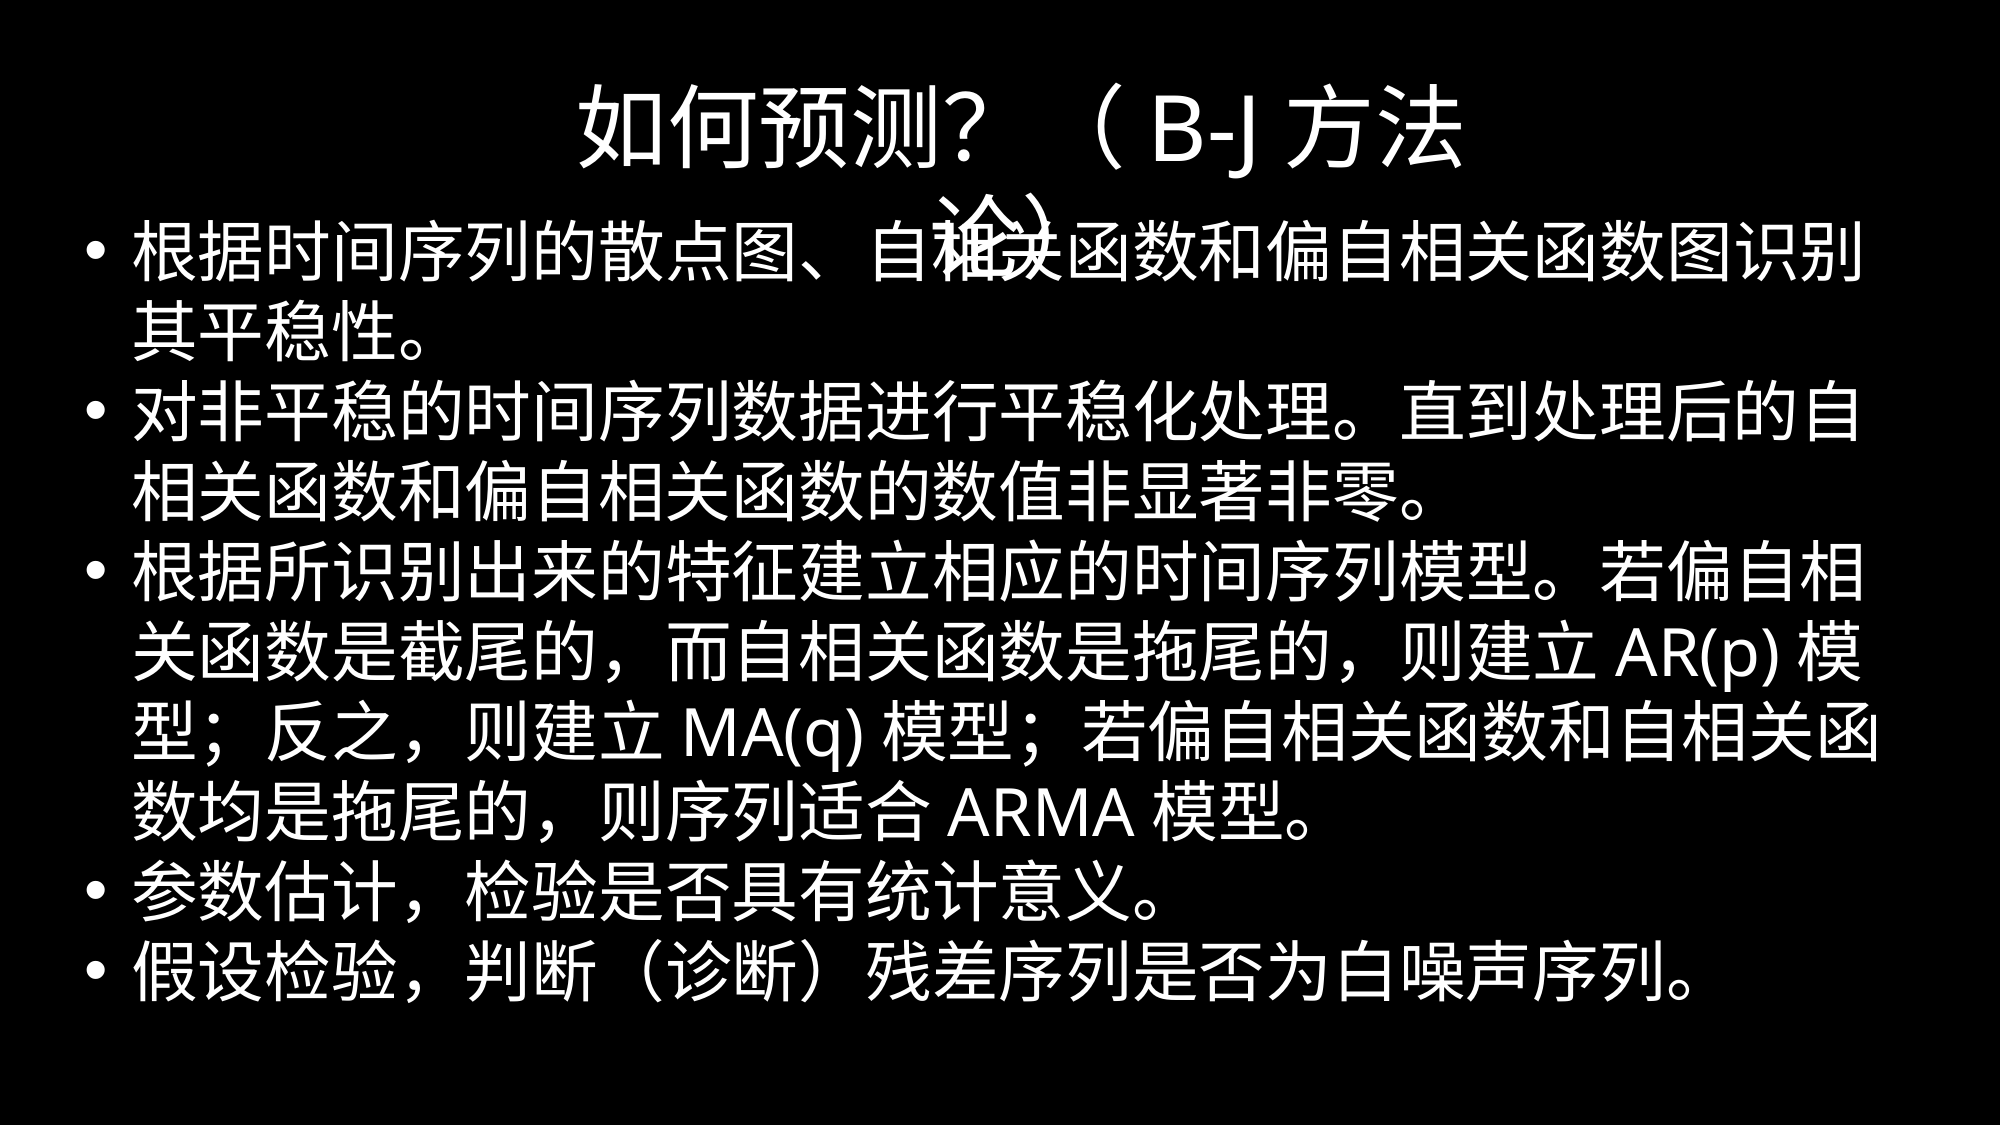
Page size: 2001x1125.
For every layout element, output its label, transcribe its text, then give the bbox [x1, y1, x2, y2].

text_box 如何预测？（B-J方法论） [486, 62, 1557, 202]
text_box 根据时间序列的散点图、自相关函数和偏自相关函数图识别其平稳性。 对非平稳的时间序列数据进行平稳化处理。直到处理后的自相关函数和偏自相关函数的数值非显著非零。 根据所识别出来的特征建立相应的时间序列模型。若偏自相关函数是截尾的，而自相关函数是拖尾的，则建立AR(p)模型；反之，则建立MA(q)模型；若偏自相关函数和自相关函数均是拖尾的，则序列适合ARMA模型。 参数估计，检验是否具有统计意义。 假设检验，判断（诊断）残差序列是否为白噪声序列。 [69, 202, 1931, 1017]
